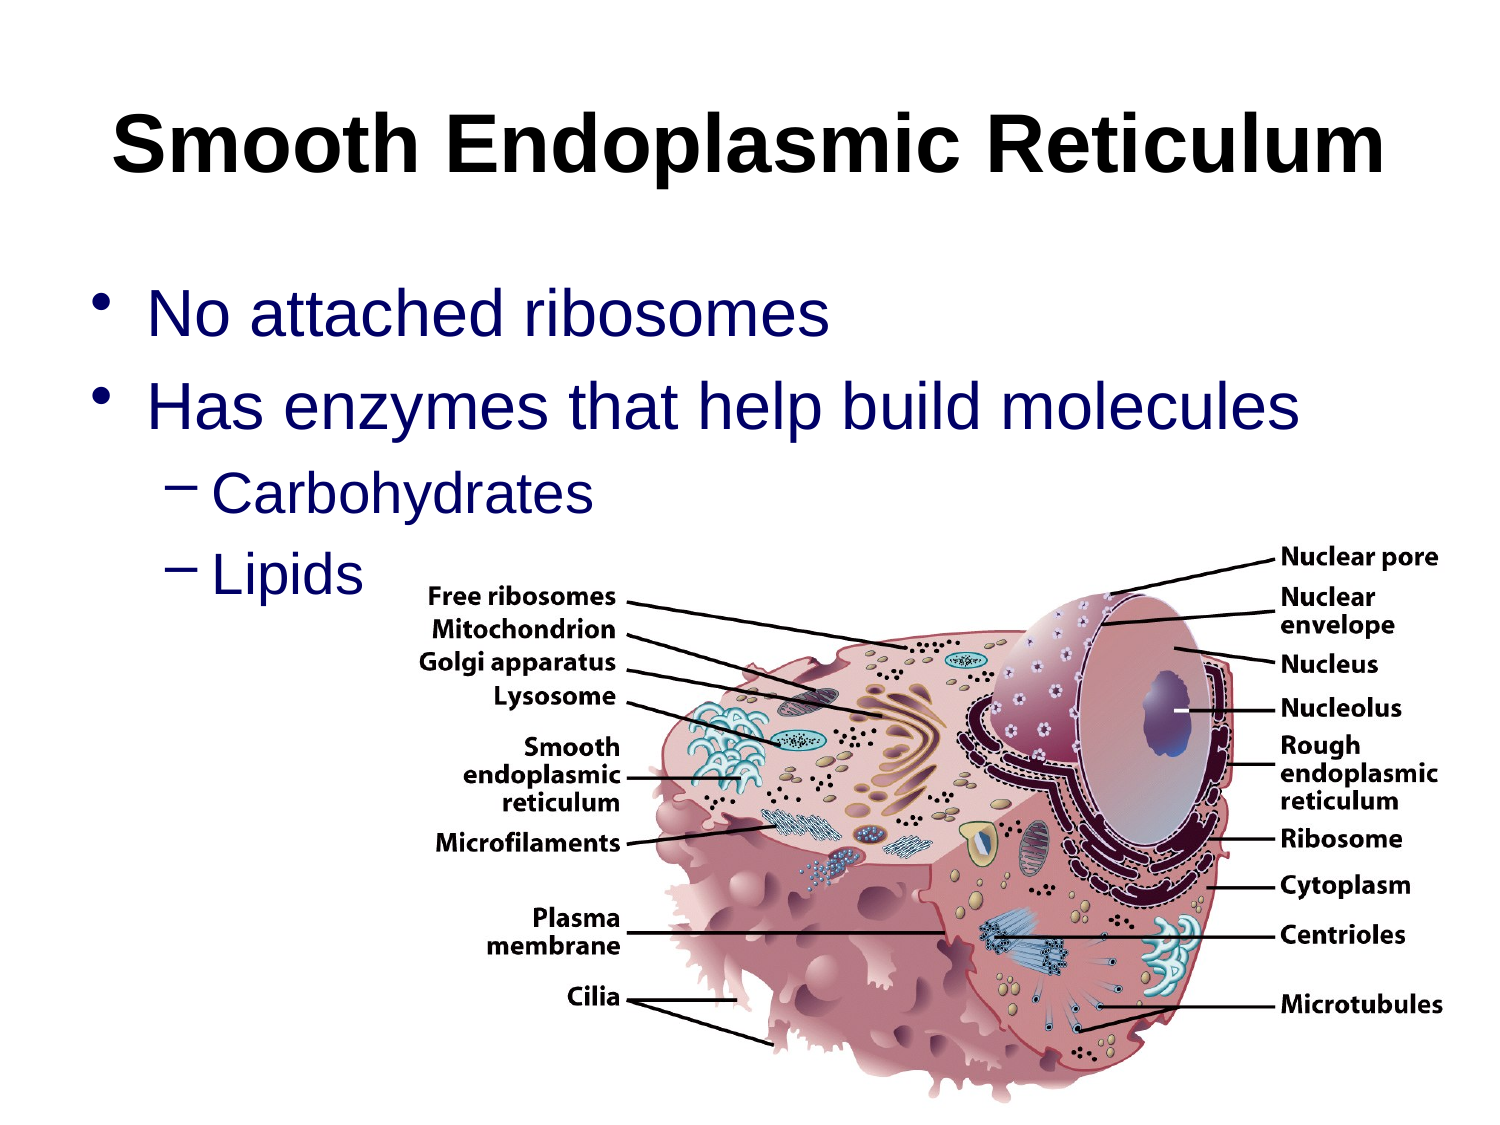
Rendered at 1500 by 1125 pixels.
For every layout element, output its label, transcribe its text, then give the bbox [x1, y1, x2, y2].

list No attached ribosomes Has enzymes that help build molecules Carbohydrates Lipids [75, 262, 1425, 1005]
title Smooth Endoplasmic Reticulum [75, 45, 1425, 233]
picture [412, 537, 1450, 1112]
